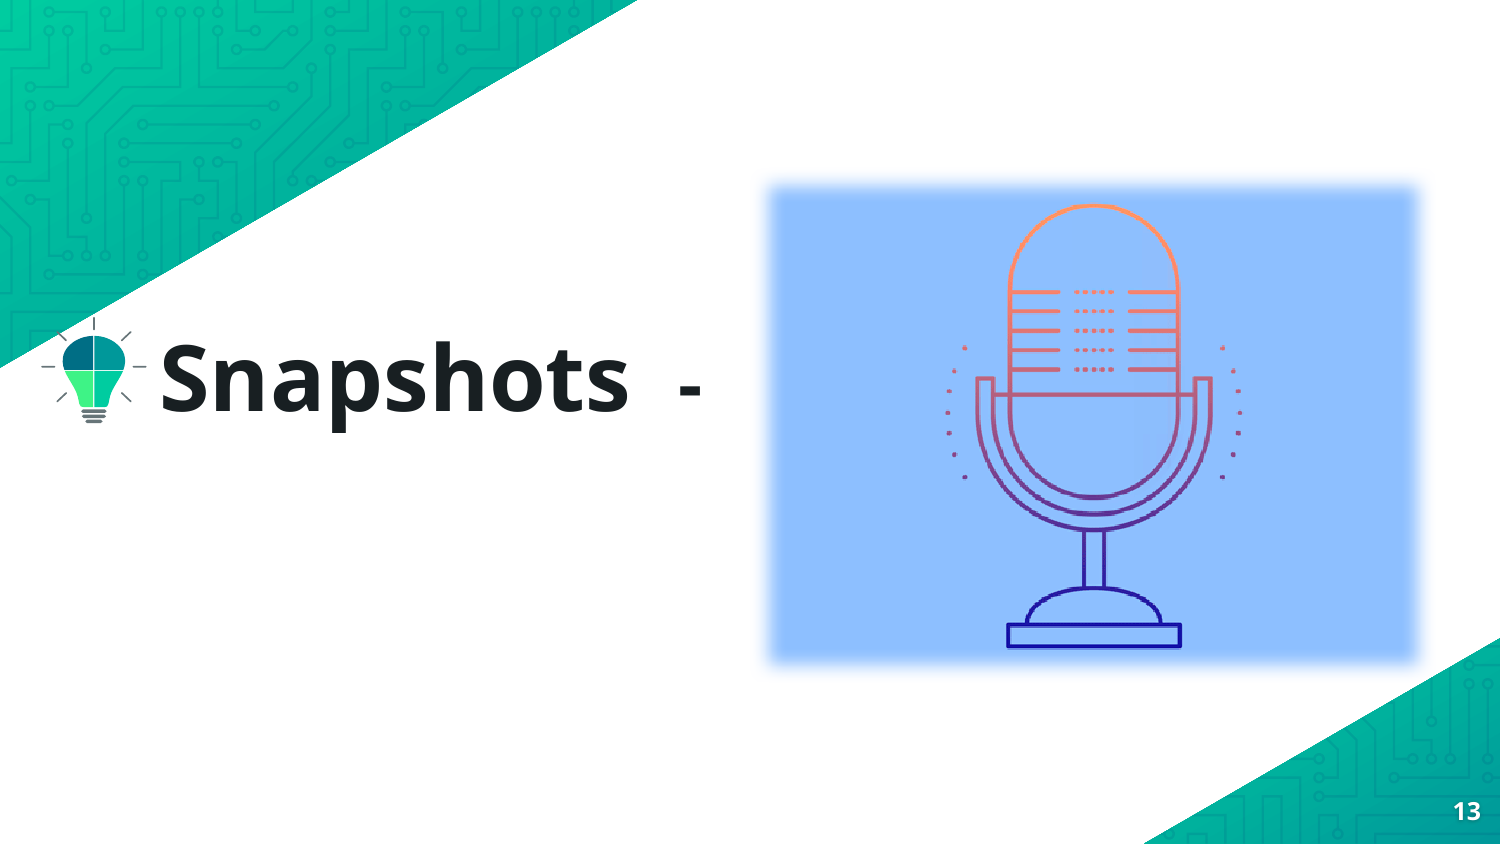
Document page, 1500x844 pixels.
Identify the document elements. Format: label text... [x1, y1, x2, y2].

slide_number 13 [1391, 779, 1482, 844]
title Snapshots - [159, 332, 744, 447]
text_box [40, 316, 147, 424]
picture [749, 167, 1436, 683]
